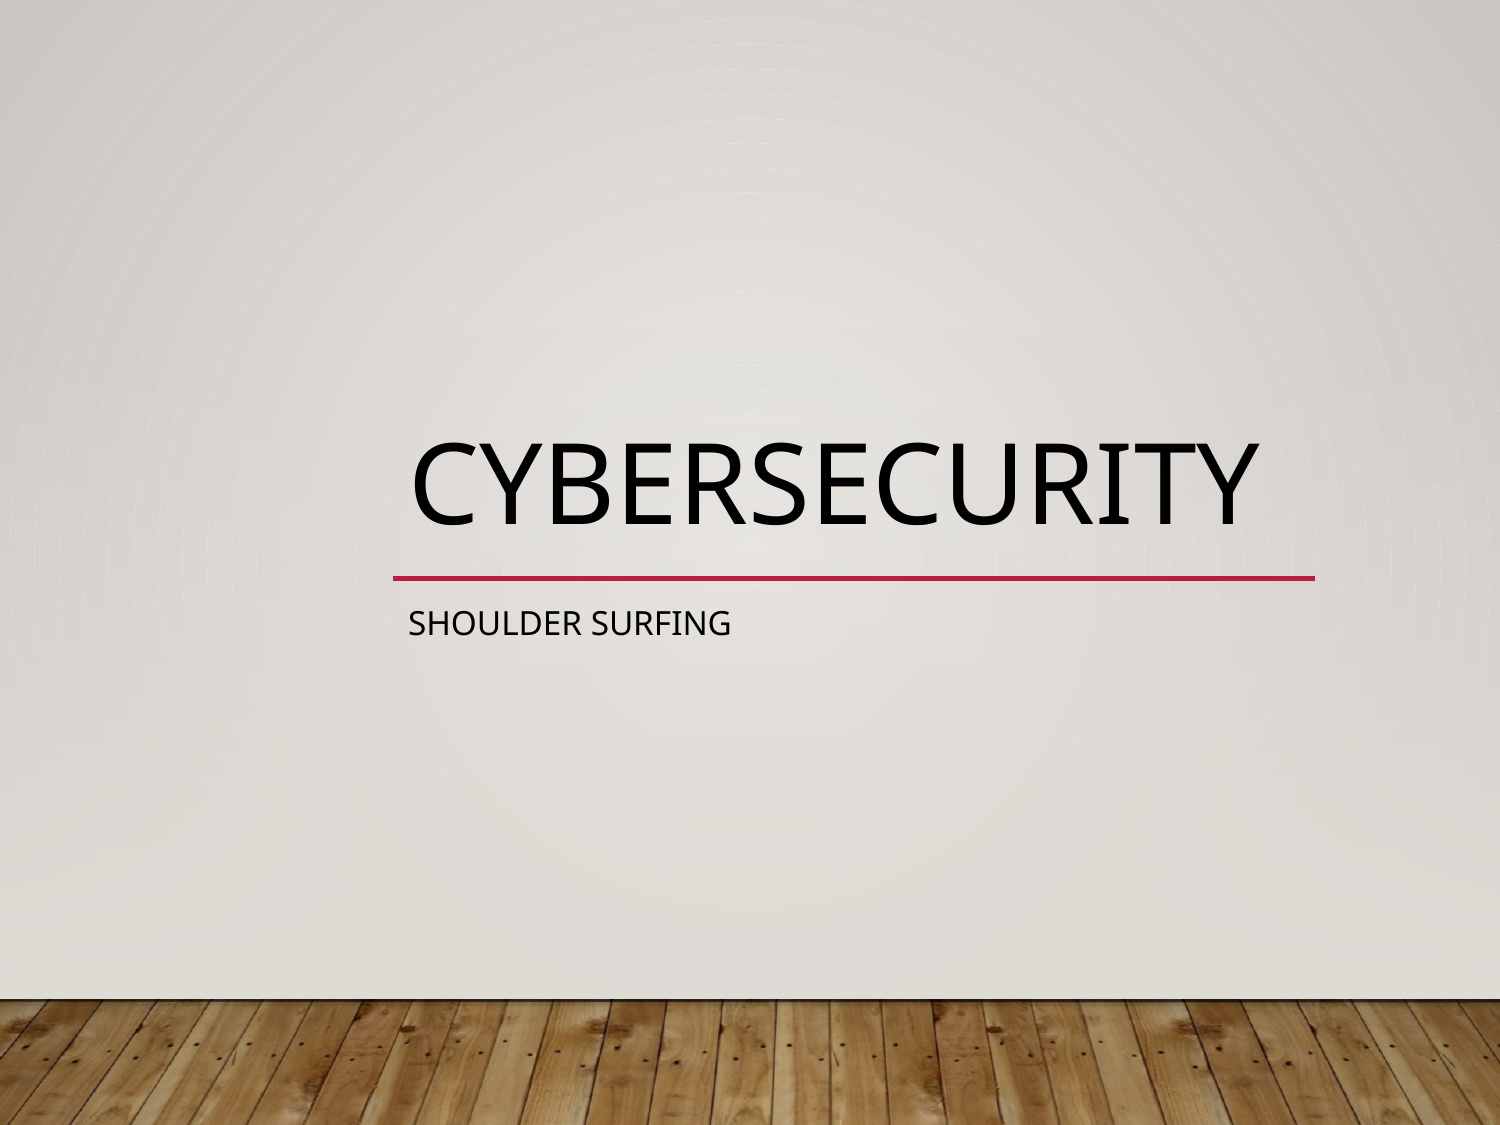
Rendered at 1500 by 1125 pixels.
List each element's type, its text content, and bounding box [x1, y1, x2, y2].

picture [0, 999, 1500, 1125]
title Cybersecurity [393, 131, 1315, 549]
subtitle Shoulder Surfing [393, 579, 1315, 740]
